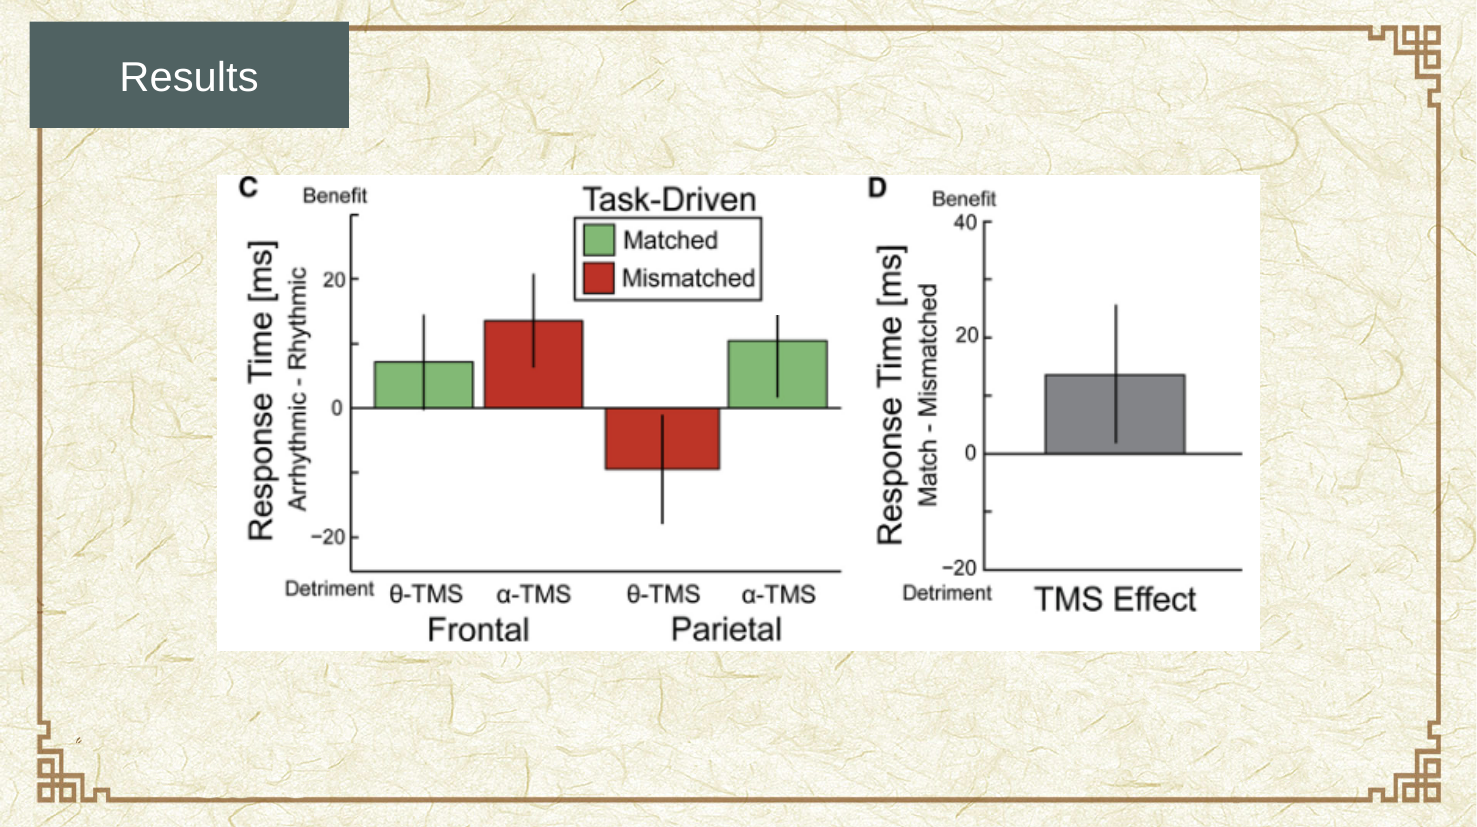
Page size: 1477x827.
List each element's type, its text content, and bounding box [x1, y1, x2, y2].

text_box Results [27, 19, 351, 130]
picture [0, 0, 1477, 827]
